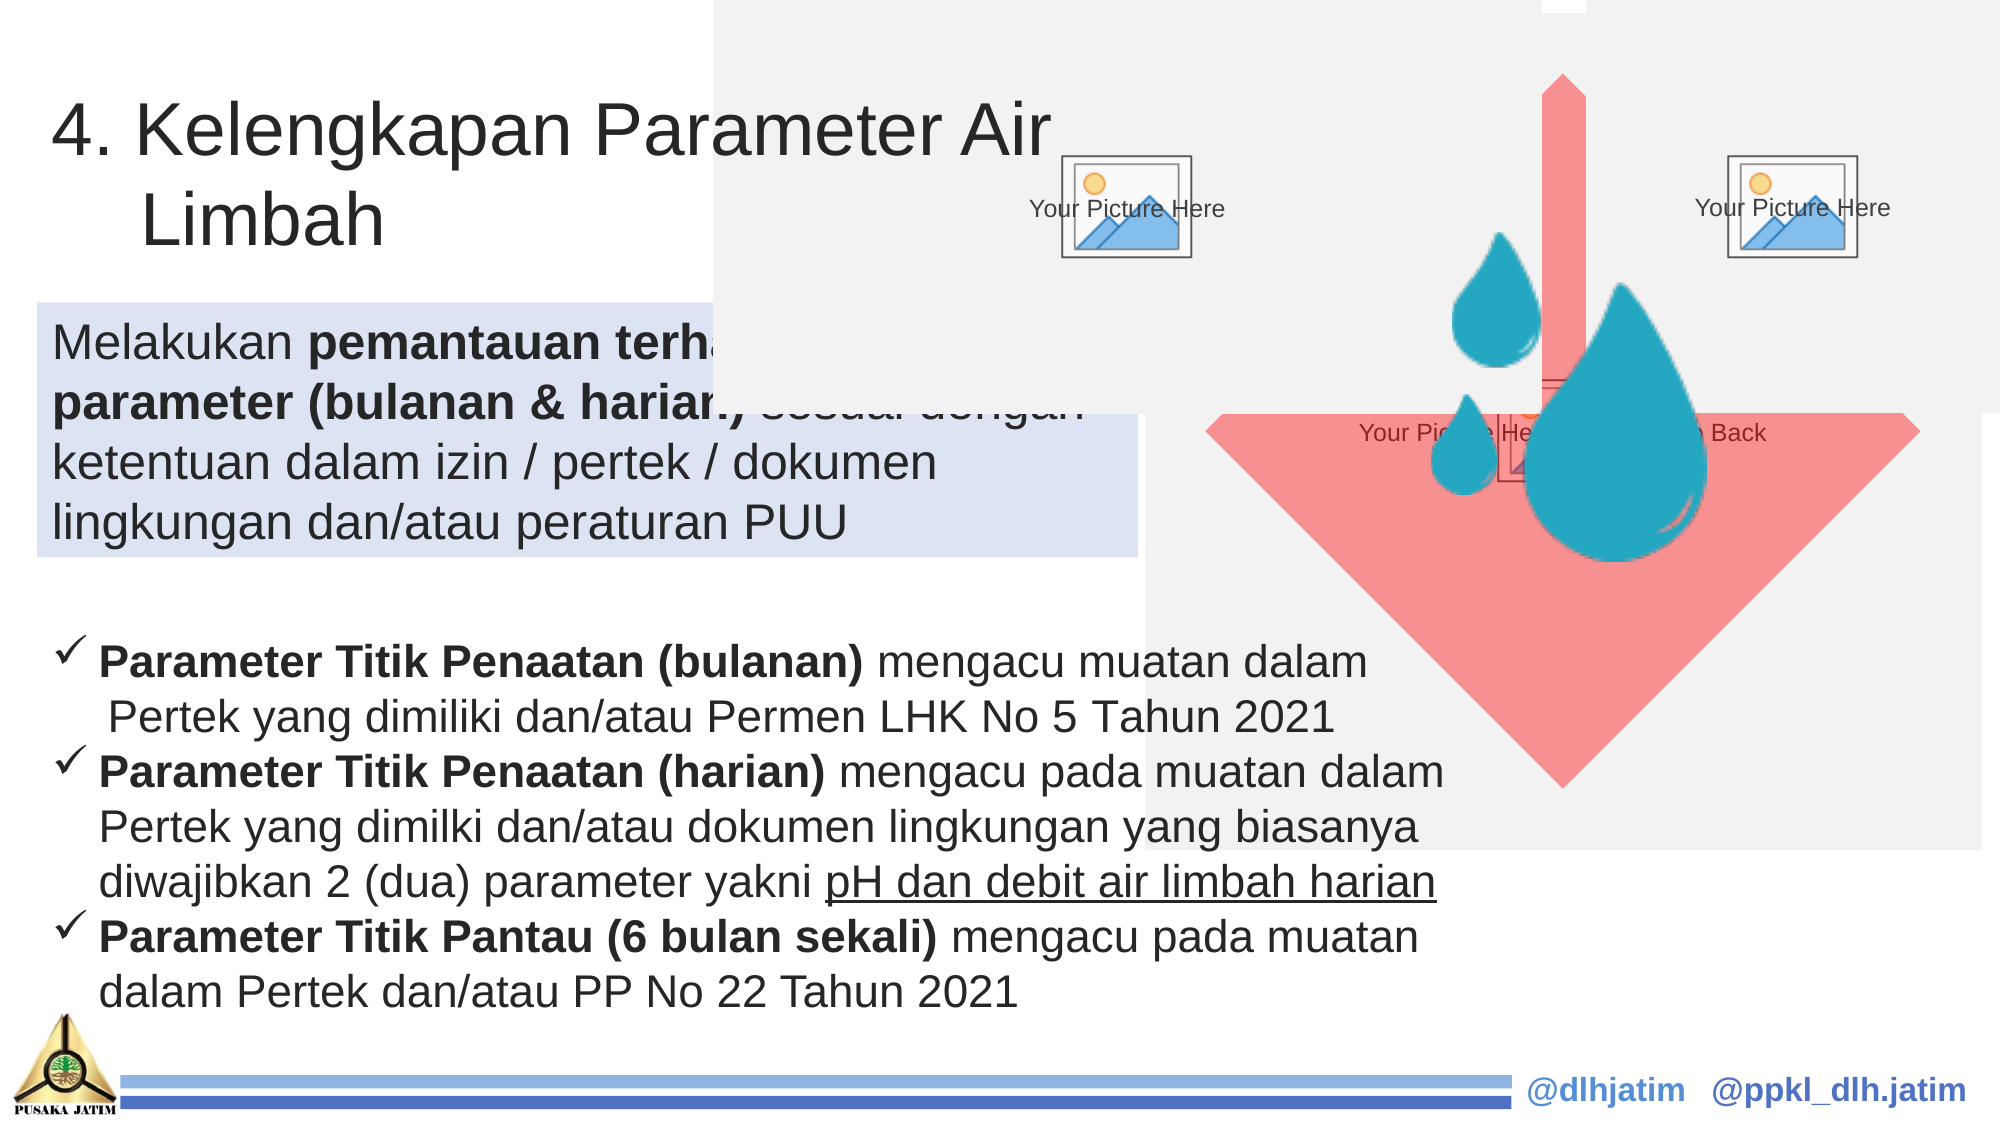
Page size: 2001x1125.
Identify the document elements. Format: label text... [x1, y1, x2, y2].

text_box [121, 1074, 1511, 1089]
text_box @ppkl_dlh.jatim [1696, 1061, 2000, 1116]
text_box 4. Kelengkapan Parameter Air Limbah [37, 73, 713, 269]
picture [713, 0, 2000, 850]
text_box Parameter Titik Penaatan (bulanan) mengacu muatan dalam Pertek yang dimiliki dan/atau Permen LHK No 5 Tahun 2021 Parameter Titik Penaatan (harian) mengacu pada muatan dalam Pertek yang dimilki dan/atau dokumen lingkungan yang biasanya diwajibkan 2 (dua) parameter yakni pH dan debit air limbah harian Parameter Titik Pantau (6 bulan sekali) mengacu pada muatan dalam Pertek dan/atau PP No 22 Tahun 2021 [37, 624, 1563, 1025]
text_box @dlhjatim [1511, 1061, 1696, 1116]
picture [11, 1006, 121, 1119]
text_box [121, 1095, 1512, 1110]
text_box Melakukan pemantauan terhadap seluruh parameter (bulanan & harian) sesuai dengan ketentuan dalam izin / pertek / dokumen lingkungan dan/atau peraturan PUU [37, 302, 1138, 558]
